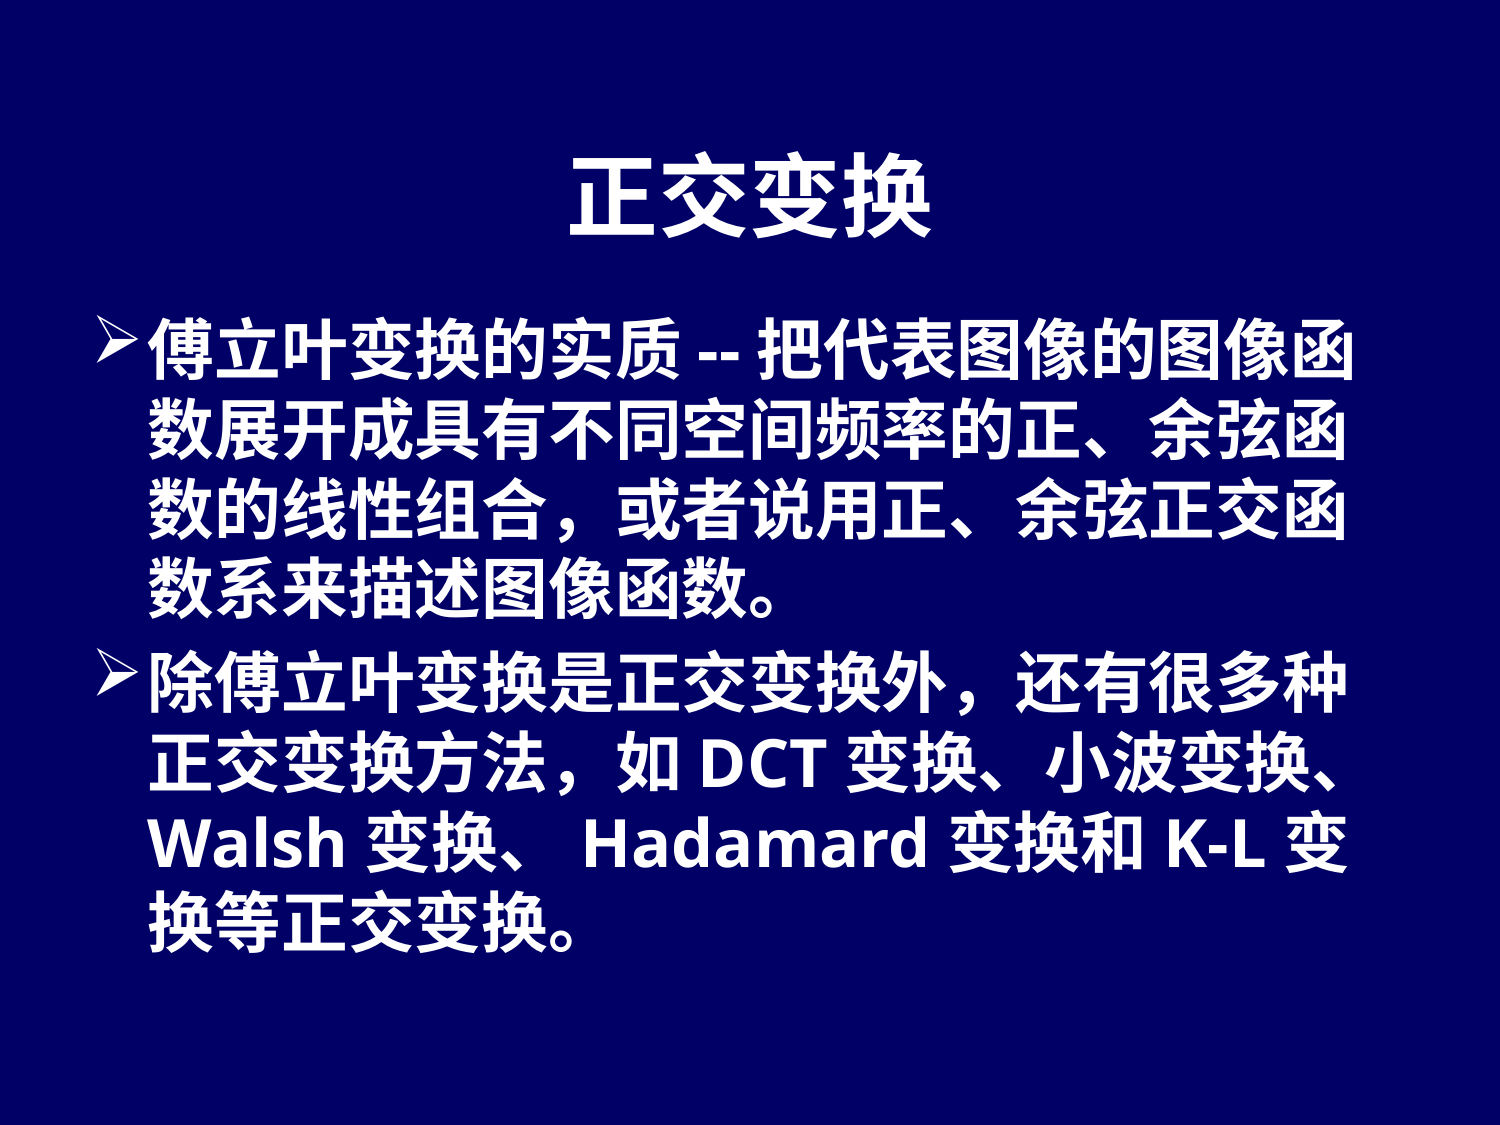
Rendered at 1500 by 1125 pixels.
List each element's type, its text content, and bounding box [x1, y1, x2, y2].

title 正交变换 [112, 99, 1388, 288]
list 傅立叶变换的实质--把代表图像的图像函数展开成具有不同空间频率的正、余弦函数的线性组合，或者说用正、余弦正交函数系来描述图像函数。 除傅立叶变换是正交变换外，还有很多种正交变换方法，如DCT变换、小波变换、Walsh变换、Hadamard变换和K-L变换等正交变换。 [76, 299, 1424, 1051]
